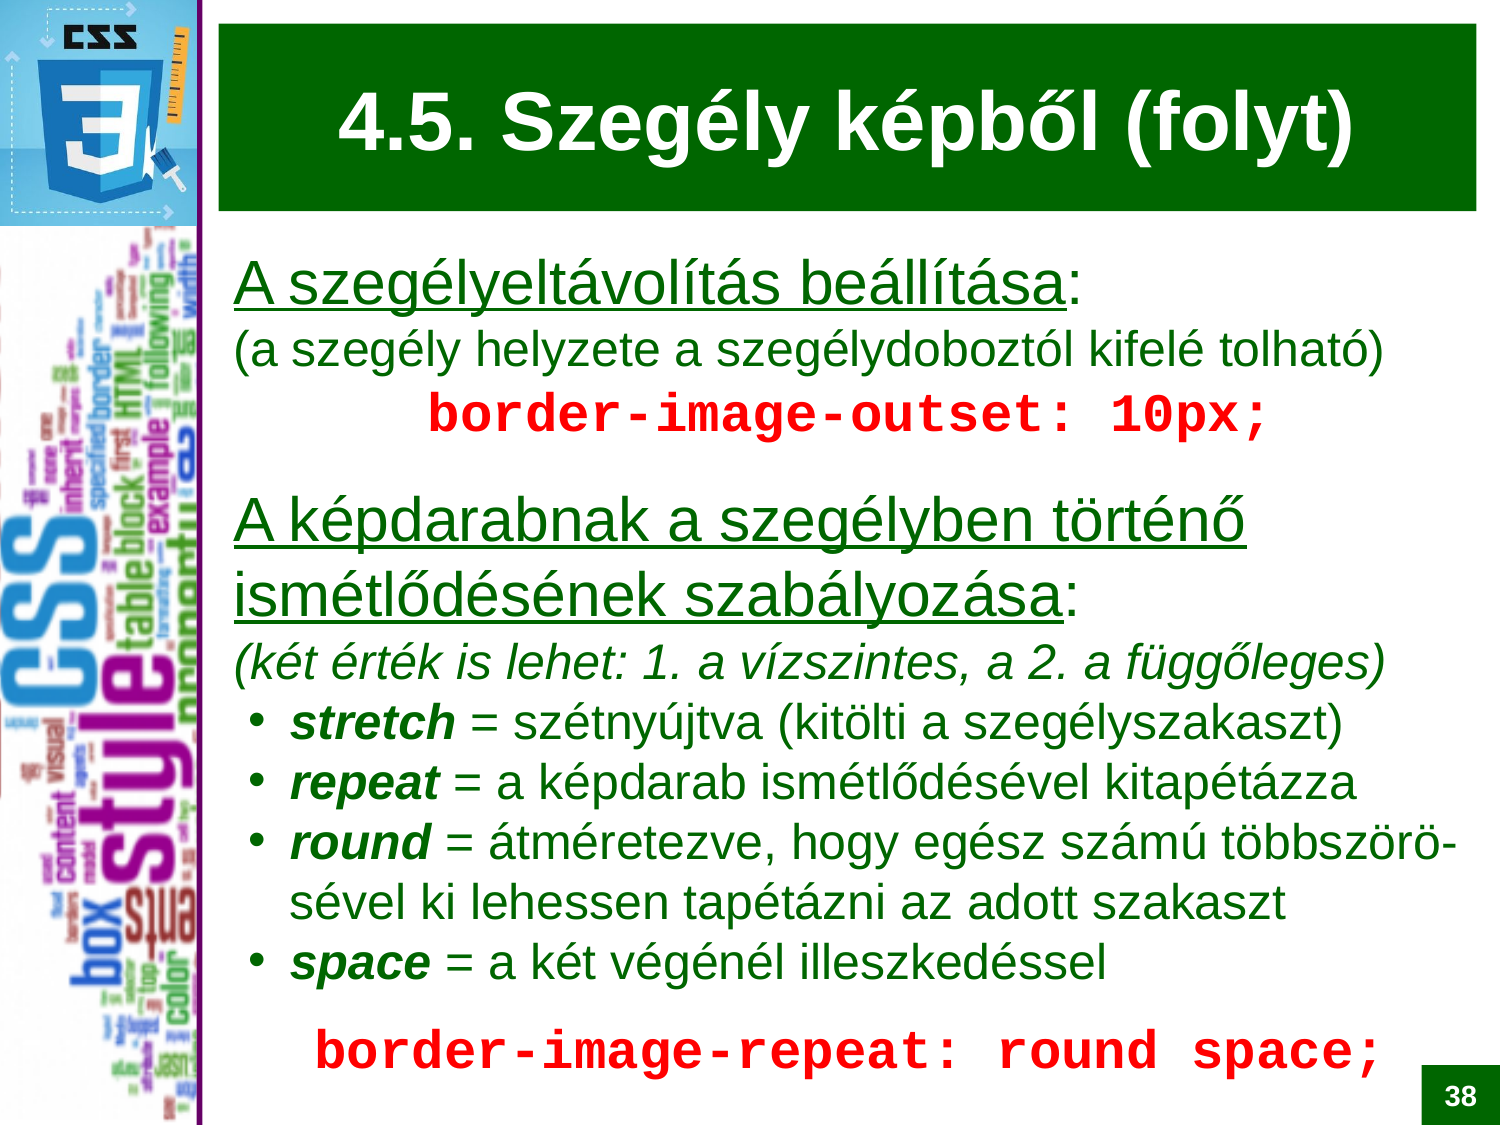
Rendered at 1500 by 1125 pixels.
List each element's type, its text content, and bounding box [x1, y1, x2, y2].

title 4.5. Szegély képből (folyt) [218, 23, 1477, 212]
slide_number 38 [1421, 1065, 1500, 1125]
list A szegélyeltávolítás beállítása: (a szegély helyzete a szegélydoboztól kifelé tolható) border-image-outset: 10px; A képdarabnak a szegélyben történő ismétlődésének szabályozása: (két érték is lehet: 1. a vízszintes, a 2. a függőleges) stretch = szétnyújtva (kitölti a szegélyszakaszt) repeat = a képdarab ismétlődésével kitapétázza round = átméretezve, hogy egész számú többszörö-sével ki lehessen tapétázni az adott szakaszt space = a két végénél illeszkedéssel border-image-repeat: round space; [218, 234, 1483, 1106]
picture [0, 0, 197, 1125]
